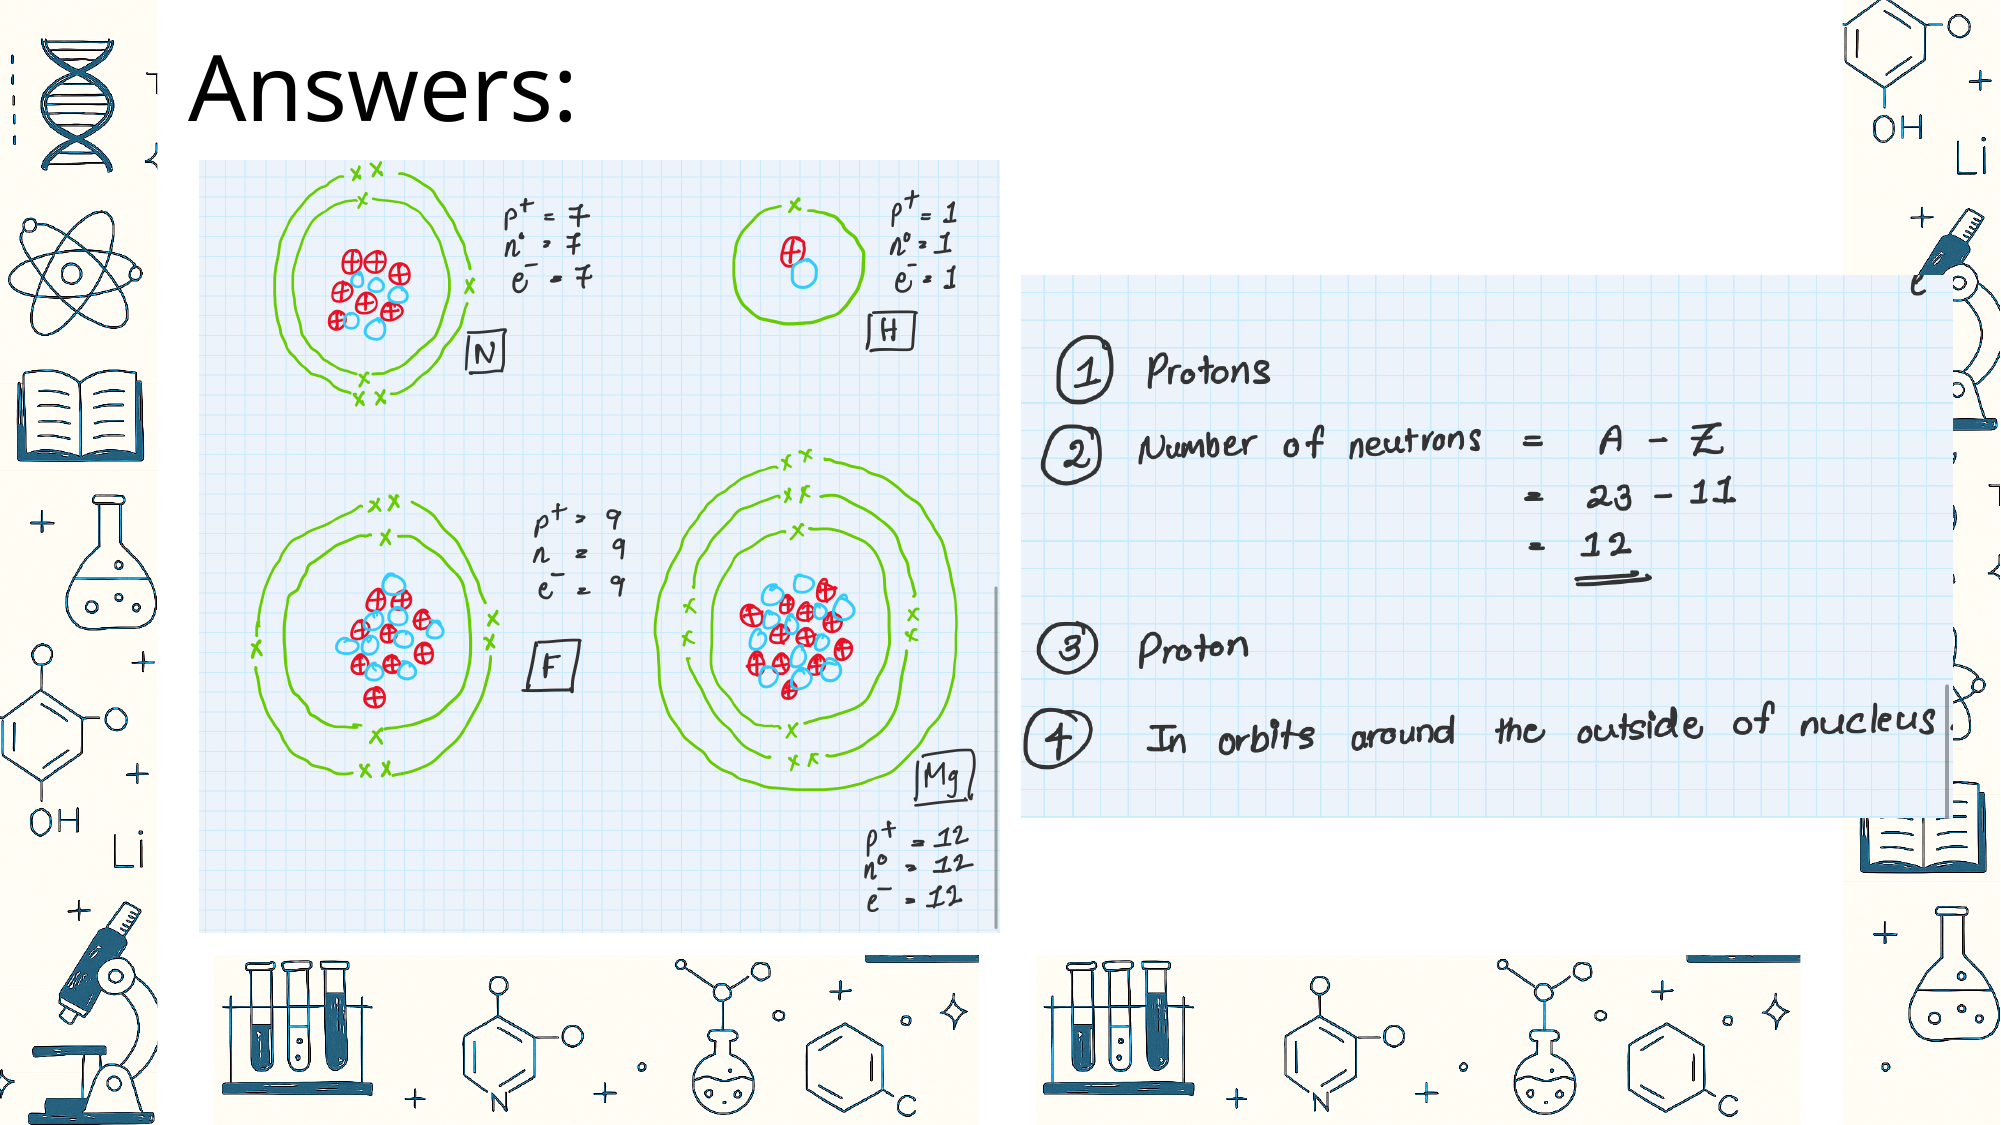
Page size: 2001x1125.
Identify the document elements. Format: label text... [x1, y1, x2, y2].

picture [1020, 0, 2000, 1125]
picture [0, 634, 158, 1125]
picture [213, 954, 980, 1125]
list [0, 0, 158, 634]
picture [1035, 954, 1801, 1125]
picture [198, 160, 1001, 933]
title Answers: [173, 0, 1842, 201]
